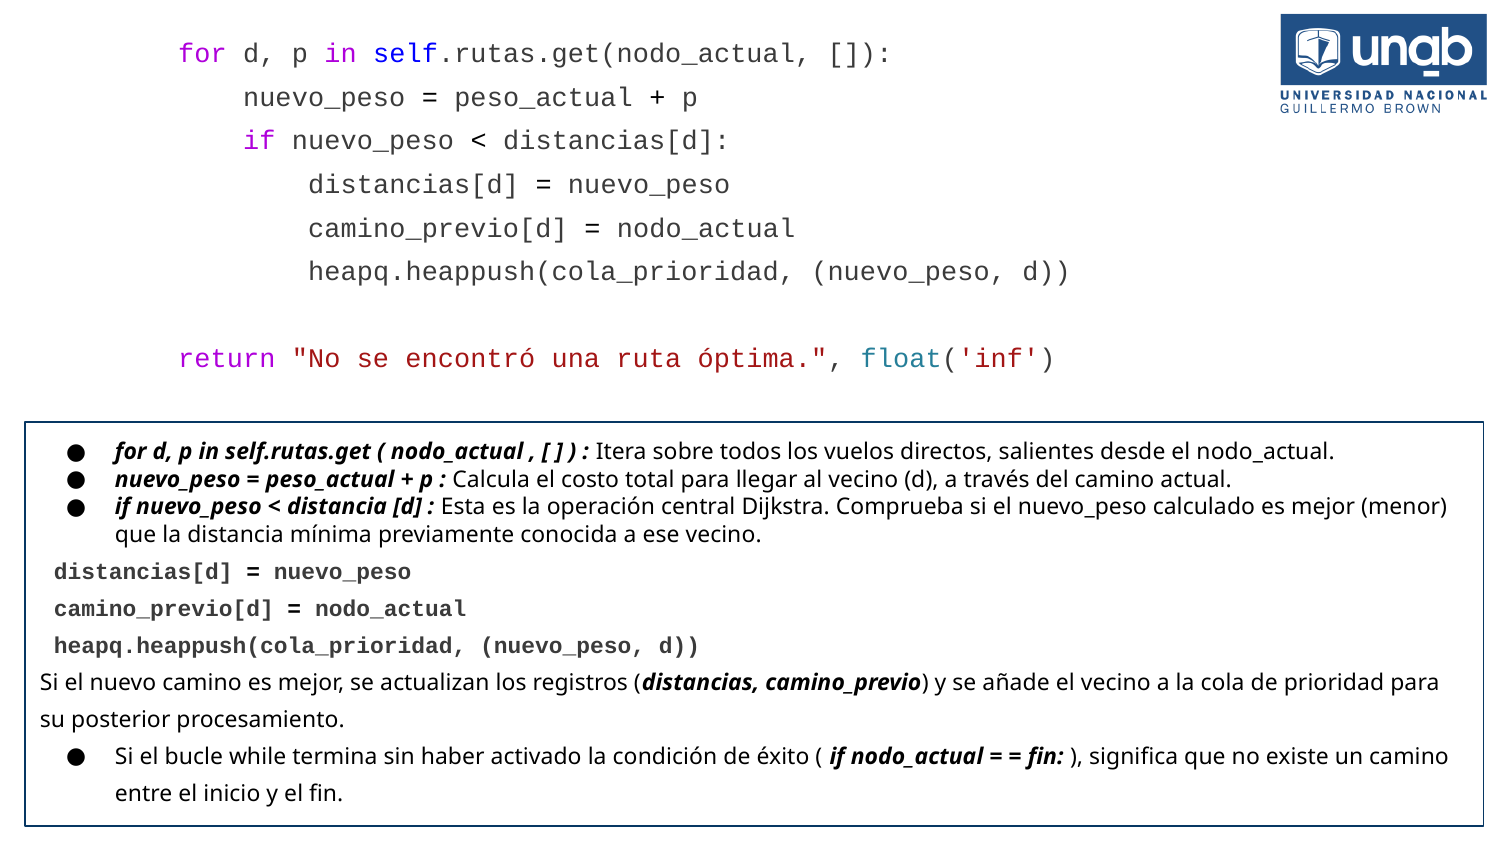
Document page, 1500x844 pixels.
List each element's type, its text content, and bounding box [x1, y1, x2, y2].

text_box for d, p in self.rutas.get ( nodo_actual , [ ] ) : Itera sobre todos los vuelos directos, salientes desde el nodo_actual. nuevo_peso = peso_actual + p : Calcula el costo total para llegar al vecino (d), a través del camino actual. if nuevo_peso < distancia [d] : Esta es la operación central Dijkstra. Comprueba si el nuevo_peso calculado es mejor (menor) que la distancia mínima previamente conocida a ese vecino. distancias[d] = nuevo_peso camino_previo[d] = nodo_actual heapq.heappush(cola_prioridad, (nuevo_peso, d)) Si el nuevo camino es mejor, se actualizan los registros (distancias, camino_previo) y se añade el vecino a la cola de prioridad para su posterior procesamiento. Si el bucle while termina sin haber activado la condición de éxito ( if nodo_actual = = fin: ), significa que no existe un camino entre el inicio y el fin. [25, 421, 1484, 827]
picture [1266, 0, 1500, 127]
list for d, p in self.rutas.get(nodo_actual, []): nuevo_peso = peso_actual + p if nuevo_peso < distancias[d]: distancias[d] = nuevo_peso camino_previo[d] = nodo_actual heapq.heappush(cola_prioridad, (nuevo_peso, d)) return "No se encontró una ruta óptima.", float('inf') [33, 9, 1241, 394]
